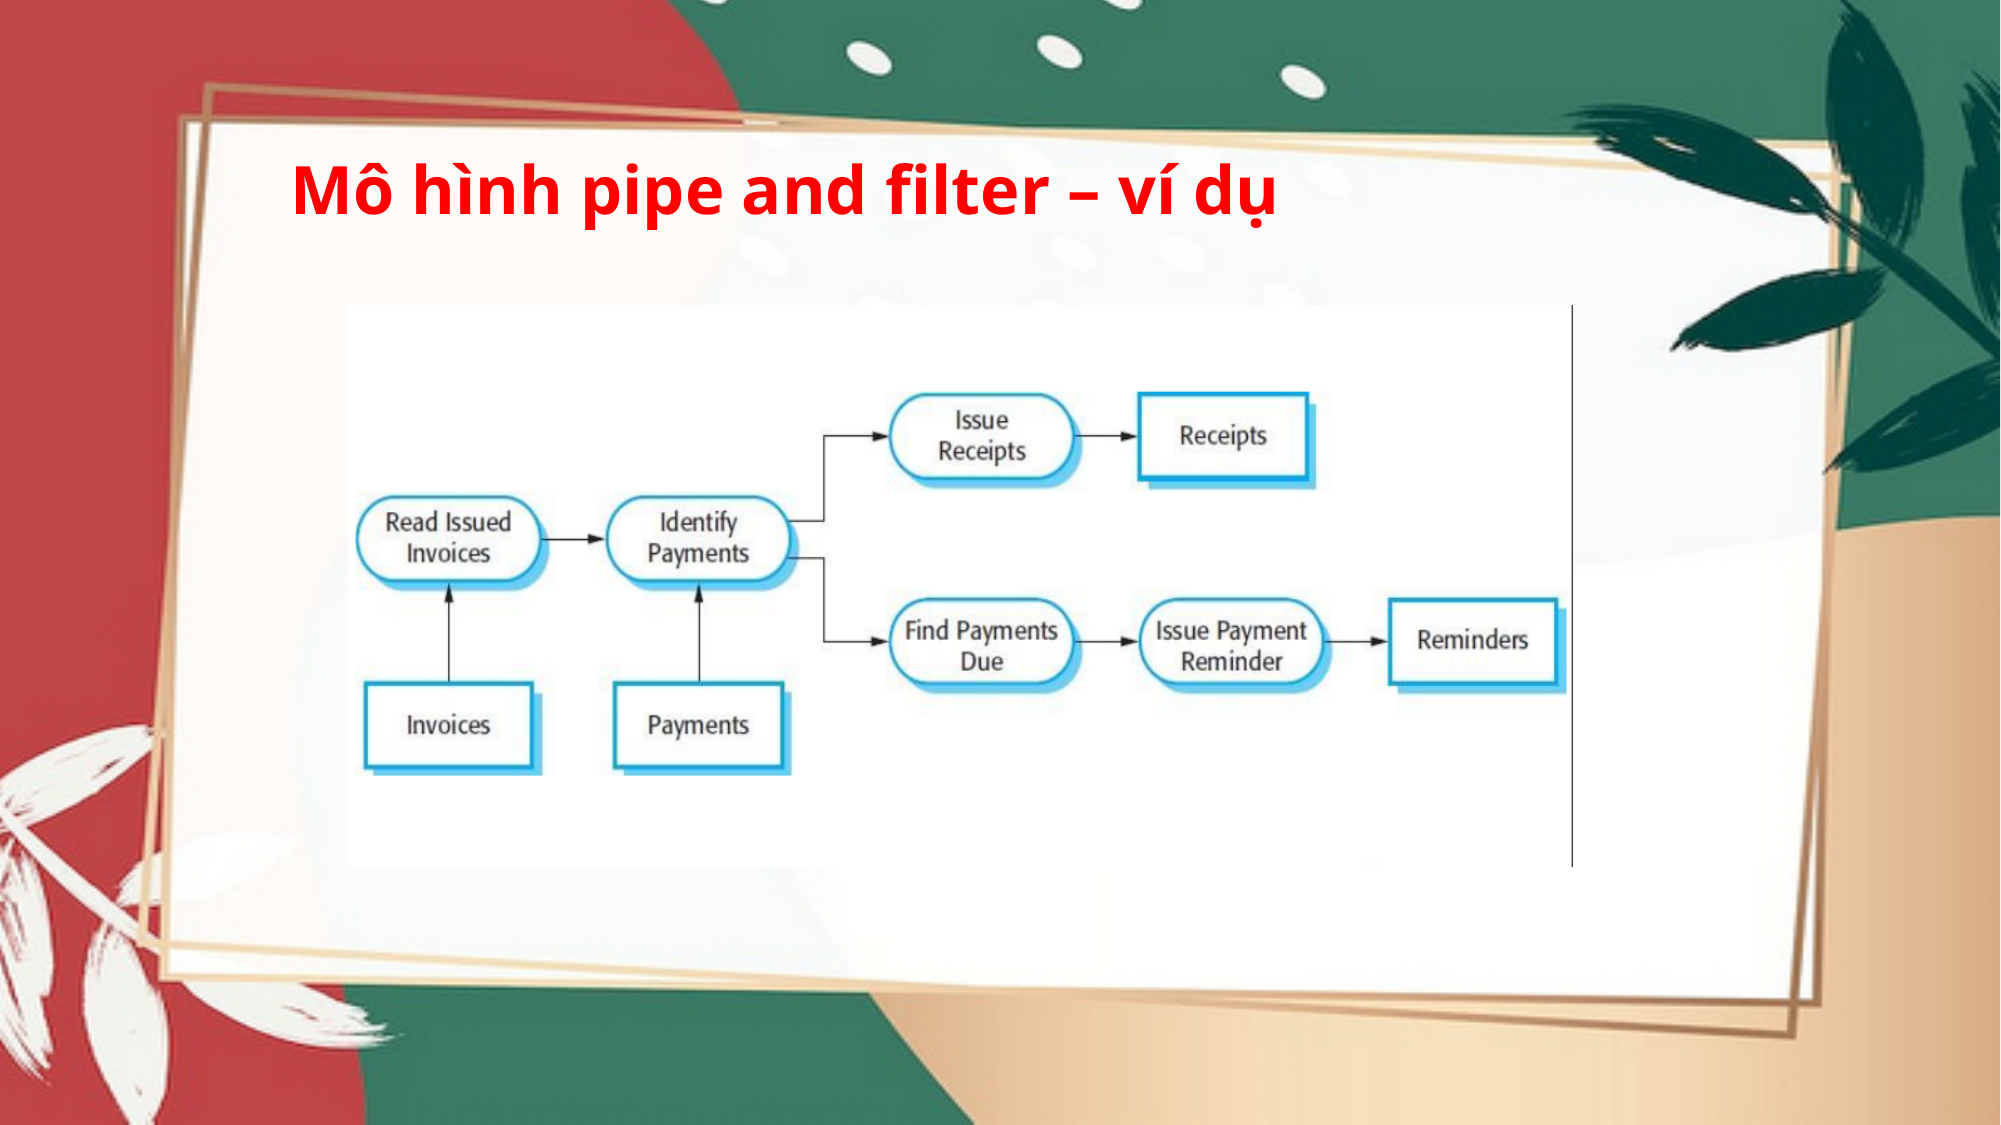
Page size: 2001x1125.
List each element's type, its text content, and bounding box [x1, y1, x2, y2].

text_box Mô hình pipe and filter – ví dụ [275, 140, 1296, 281]
picture [0, 0, 2001, 1125]
